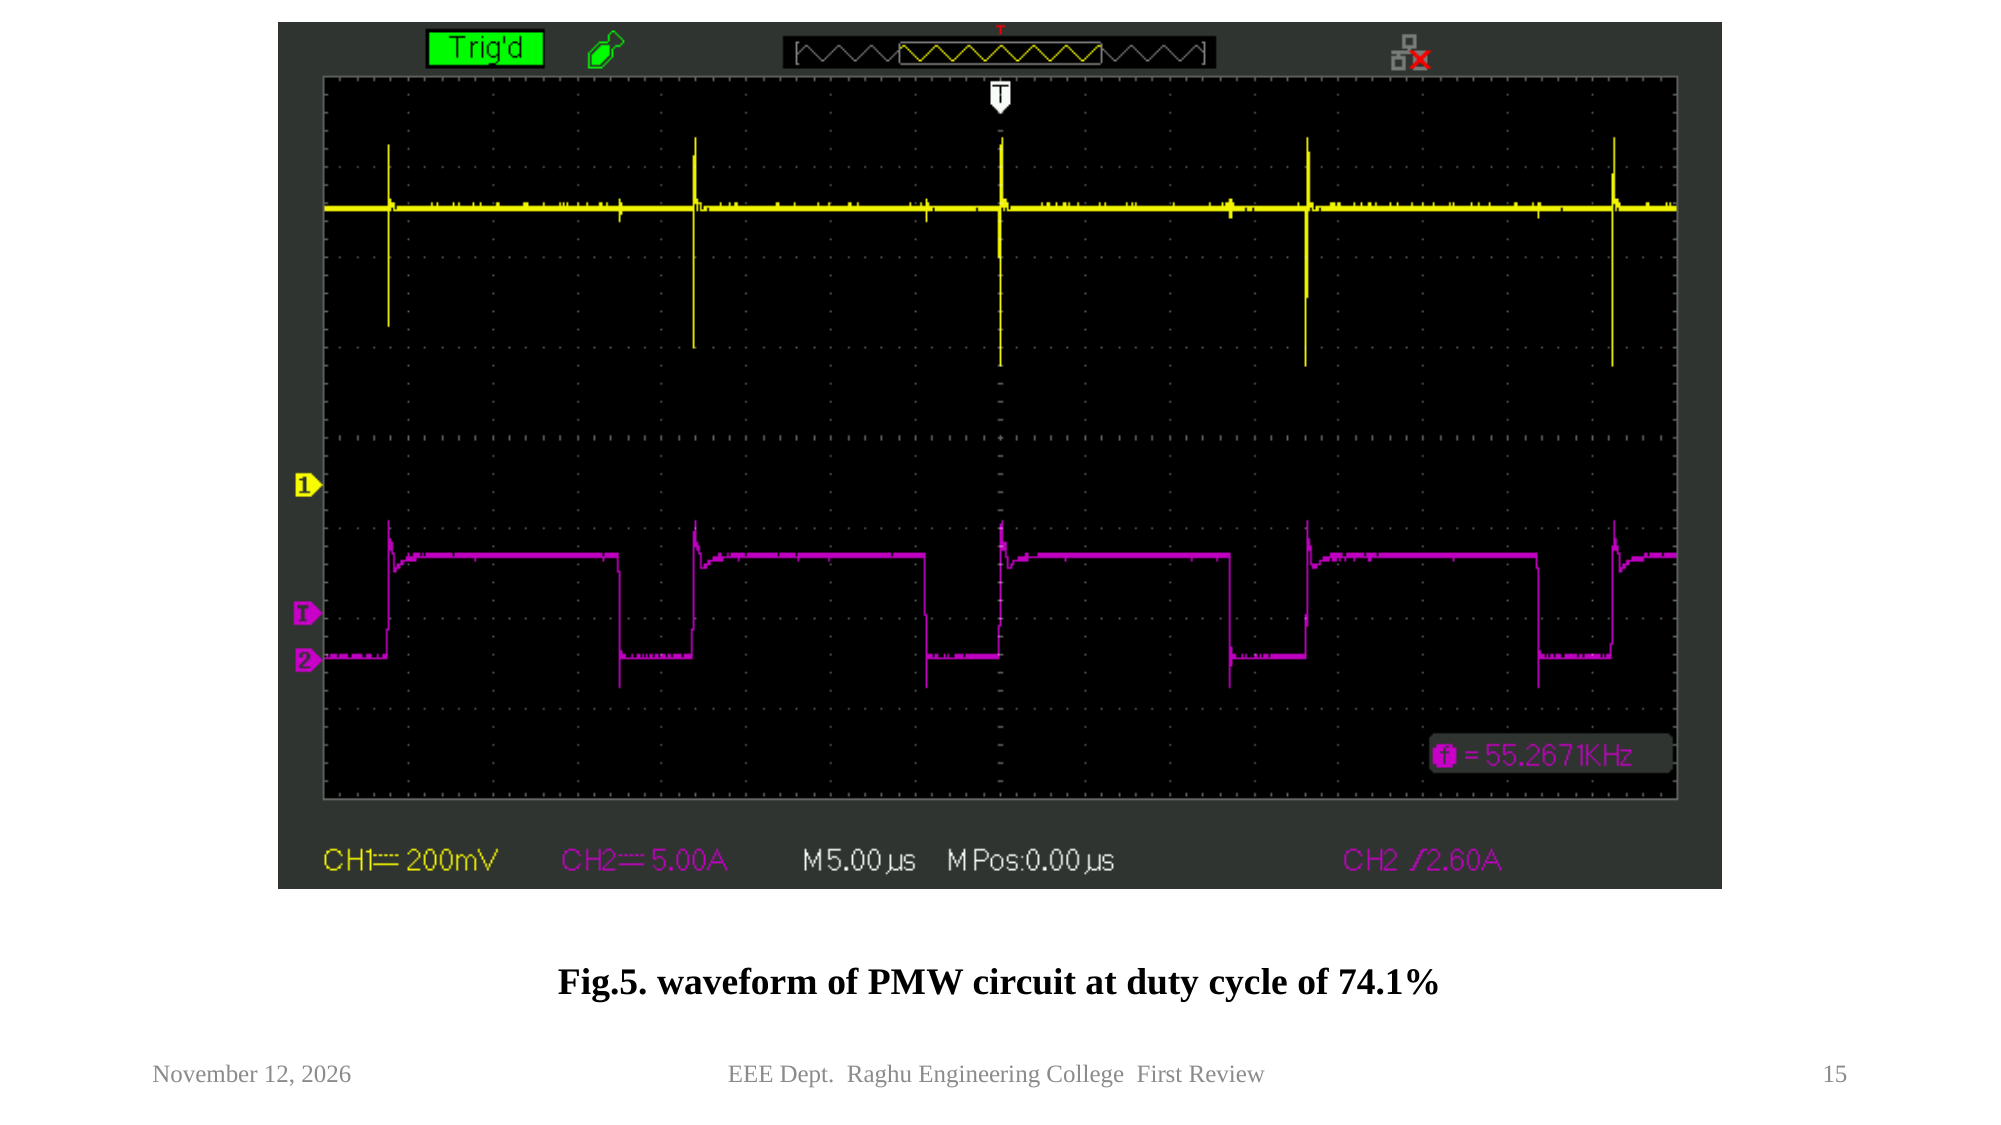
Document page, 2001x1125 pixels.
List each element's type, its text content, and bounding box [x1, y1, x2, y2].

picture [278, 22, 1722, 889]
slide_number 15 [1412, 1042, 1863, 1103]
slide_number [137, 1042, 588, 1103]
footer EEE Dept. Raghu Engineering College First Review [662, 1042, 1338, 1103]
text_box Fig.5. waveform of PMW circuit at duty cycle of 74.1% [249, 949, 1750, 1009]
